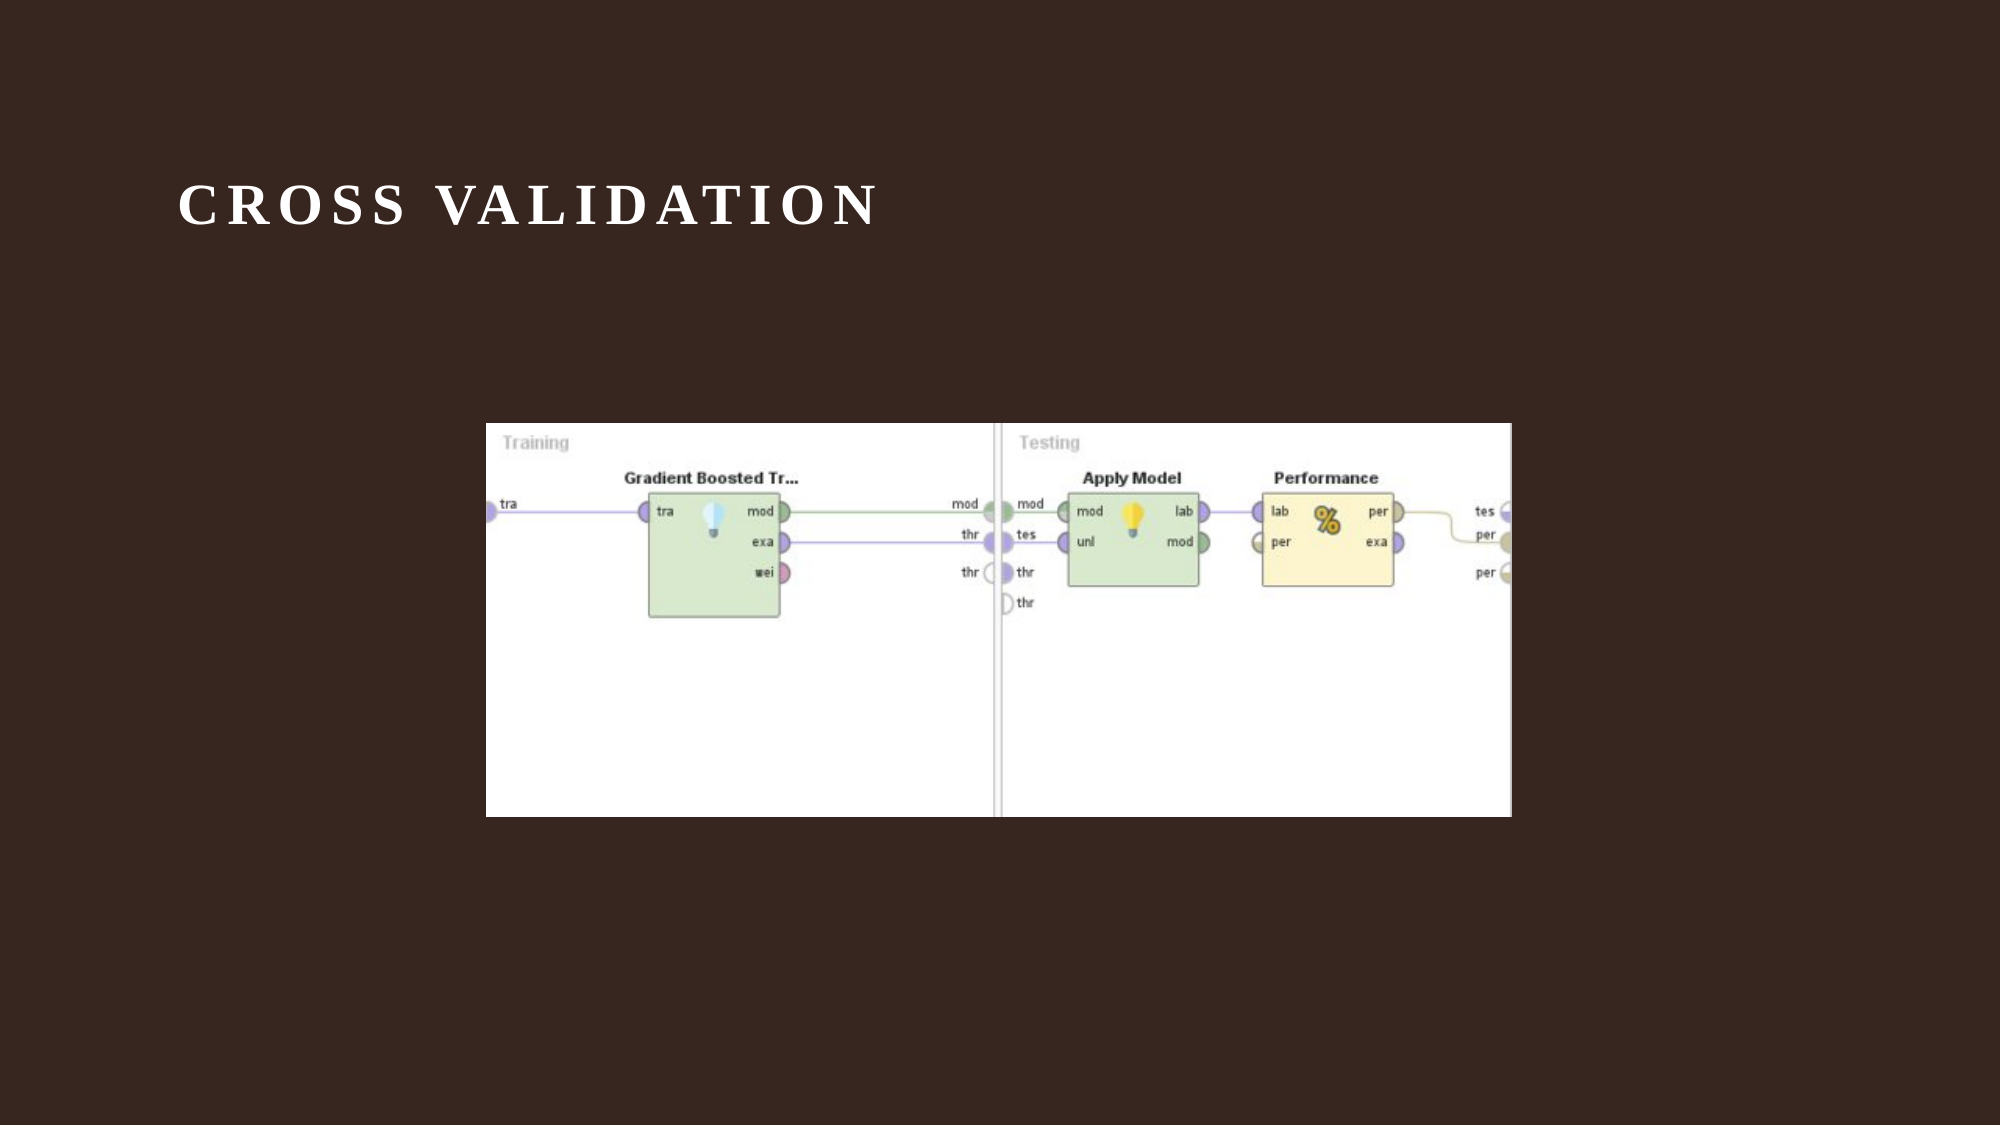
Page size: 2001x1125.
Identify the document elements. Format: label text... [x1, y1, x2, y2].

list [486, 422, 1513, 818]
title Cross Validation [177, 165, 1822, 274]
